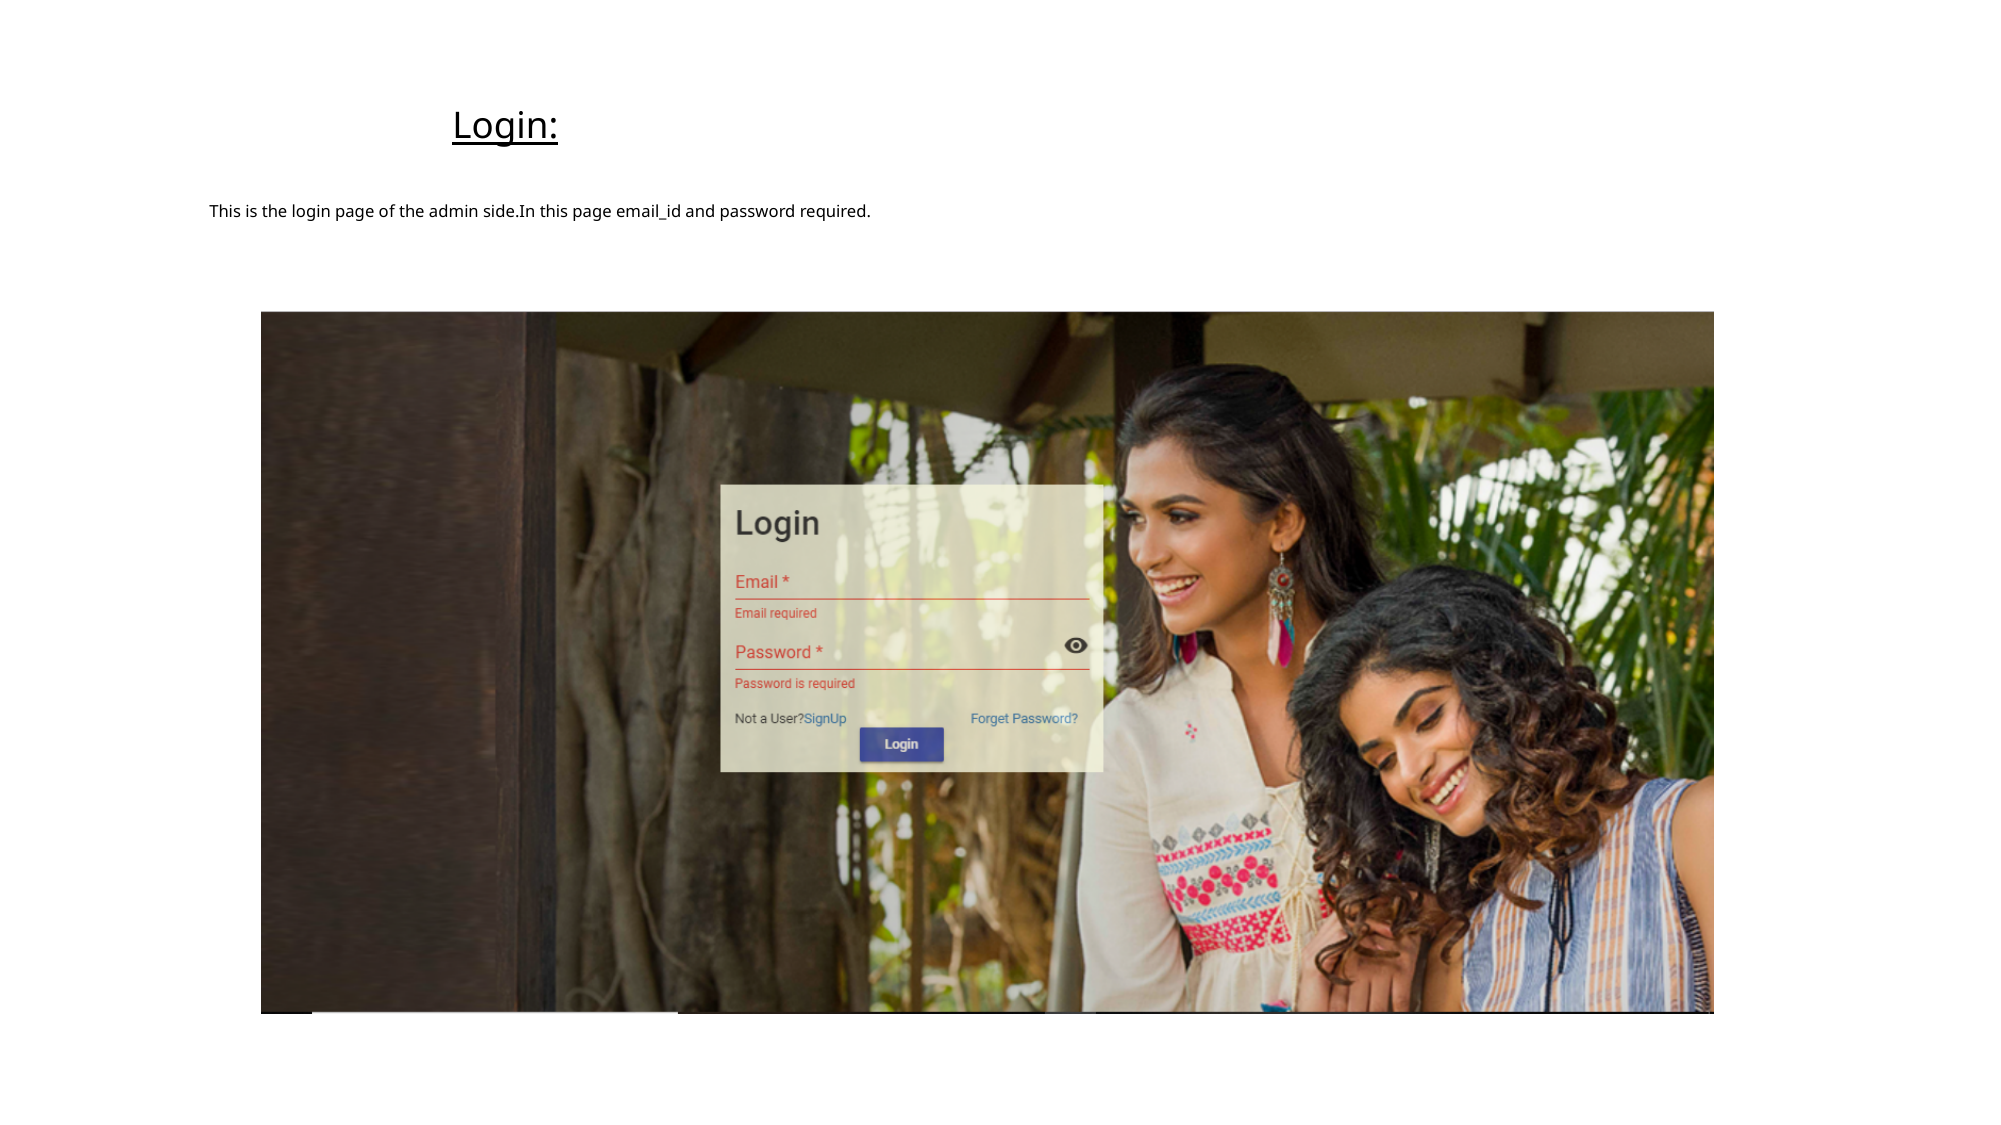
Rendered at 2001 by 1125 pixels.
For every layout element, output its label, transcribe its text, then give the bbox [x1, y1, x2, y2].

title Login: This is the login page of the admin side.In this page email_id and password required. [137, 59, 1863, 278]
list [261, 311, 1714, 1014]
